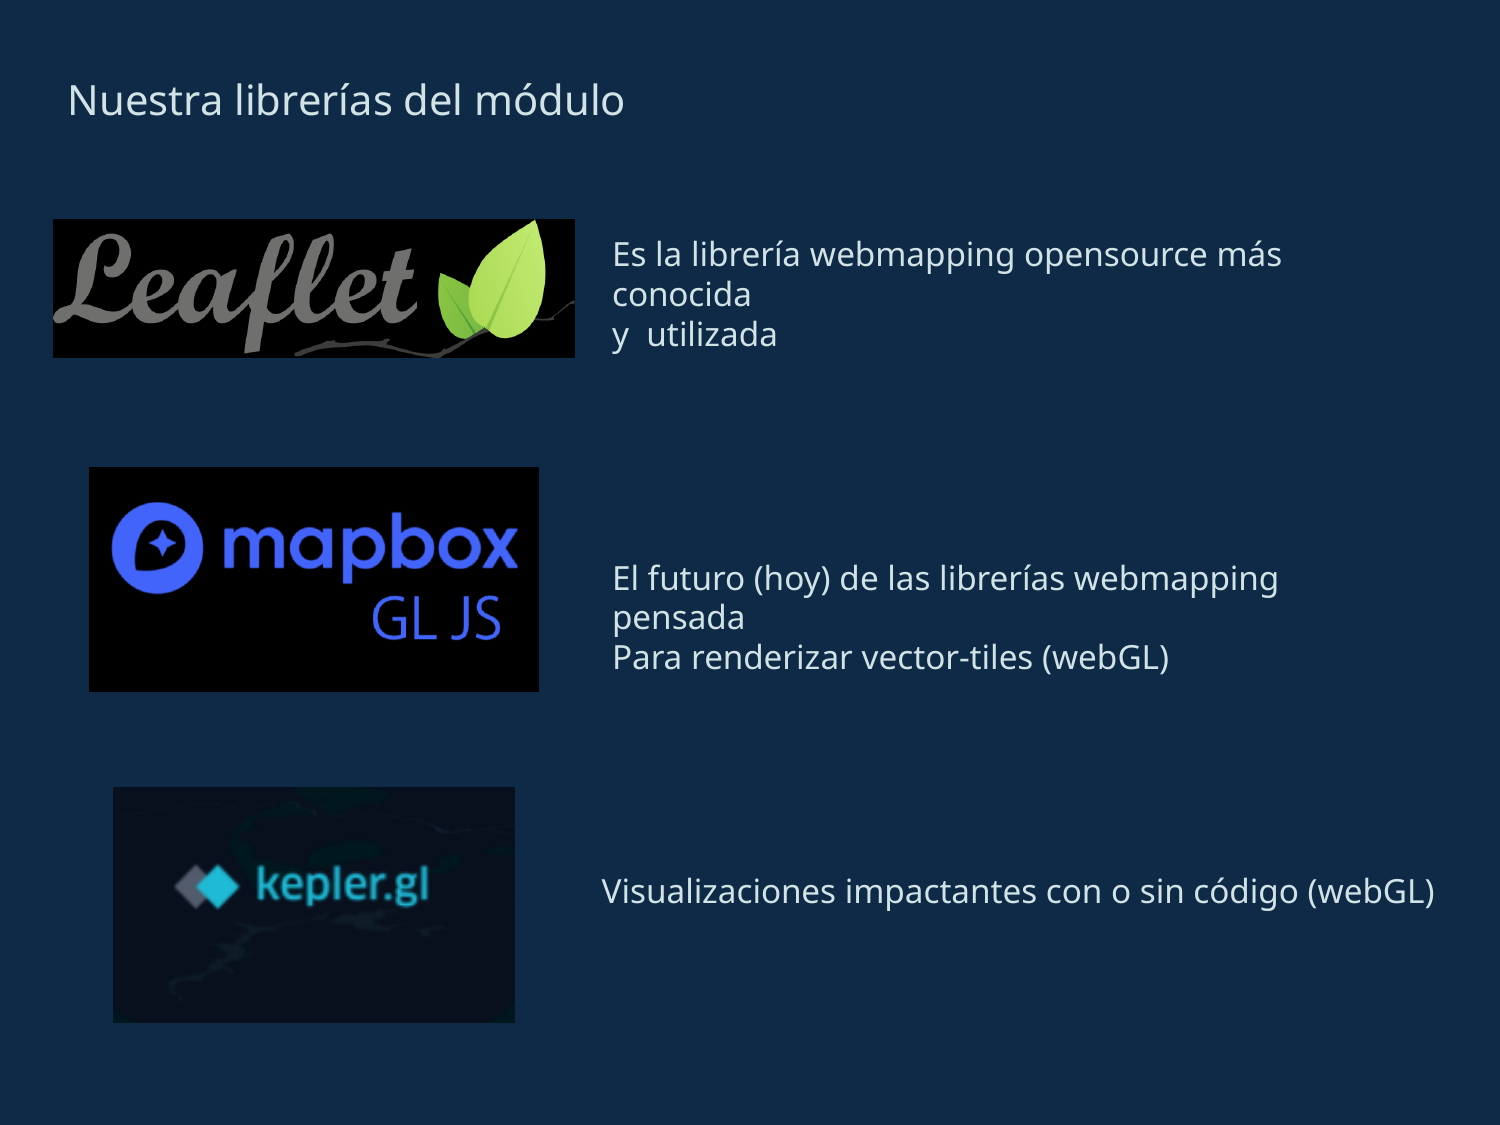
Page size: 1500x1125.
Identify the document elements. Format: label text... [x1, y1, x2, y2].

picture [113, 787, 515, 1023]
text_box Visualizaciones impactantes con o sin código (webGL) [586, 863, 1452, 918]
picture [89, 467, 539, 692]
picture [53, 219, 575, 359]
text_box El futuro (hoy) de las librerías webmapping pensada Para renderizar vector-tiles (webGL) [597, 549, 1435, 684]
text_box Nuestra librerías del módulo [53, 66, 1088, 132]
text_box Es la librería webmapping opensource más conocida y utilizada [597, 225, 1412, 361]
